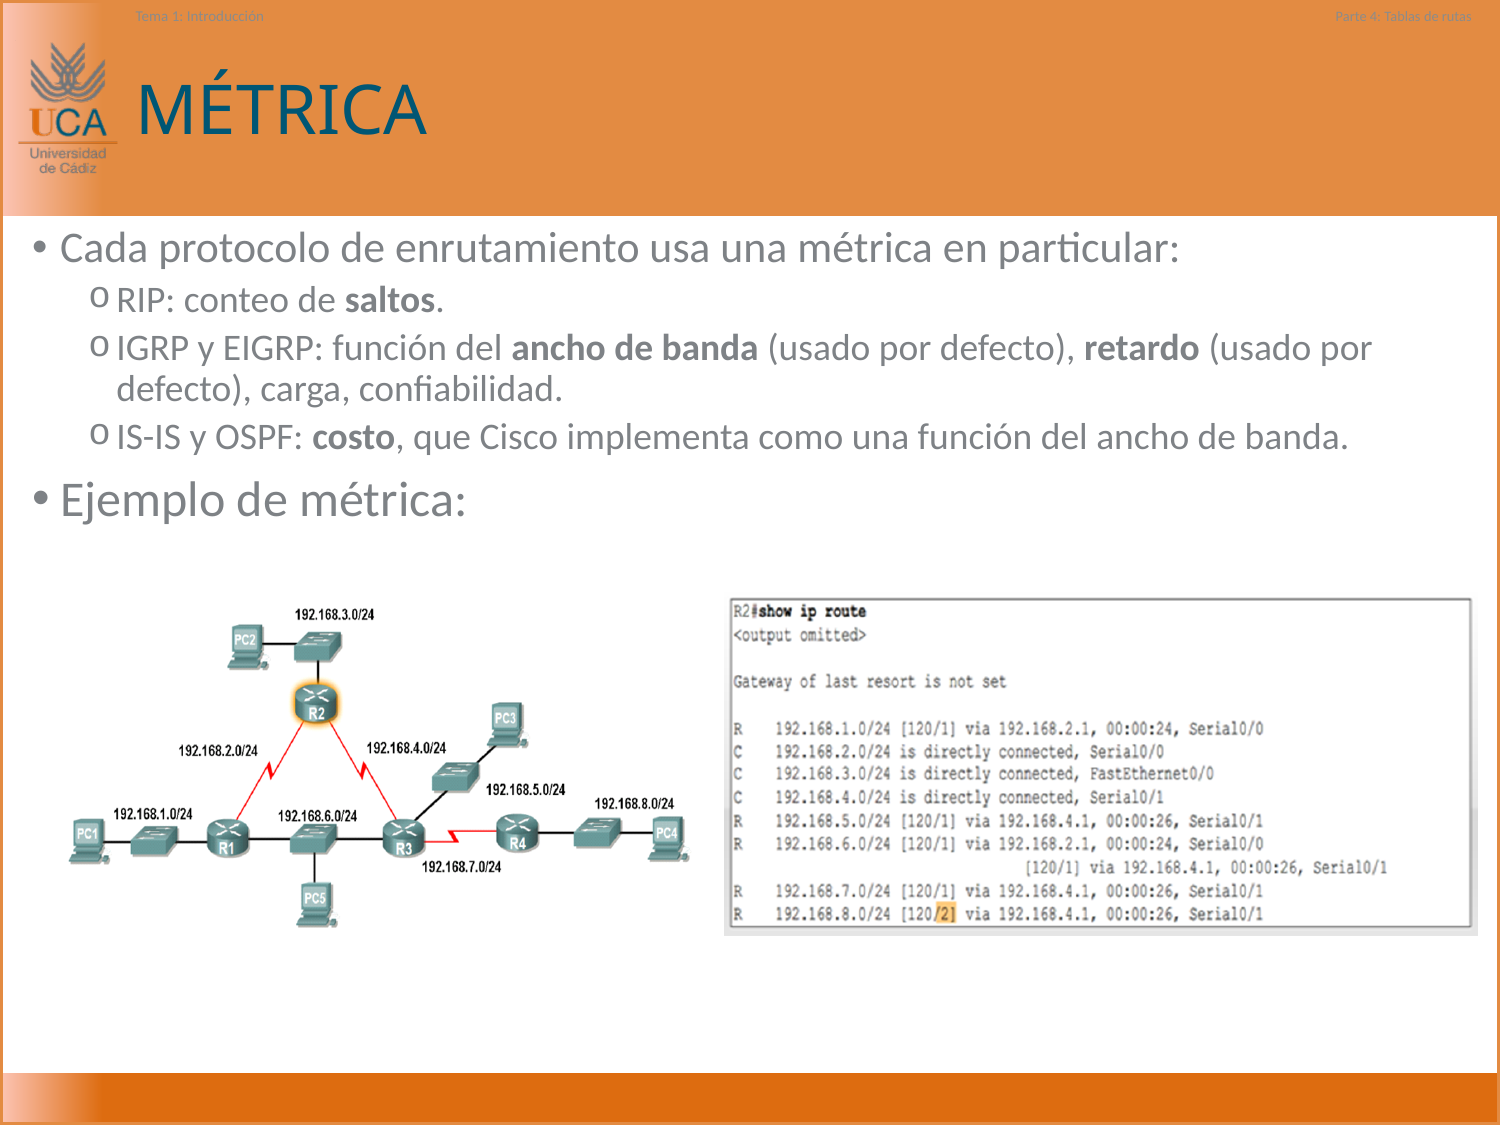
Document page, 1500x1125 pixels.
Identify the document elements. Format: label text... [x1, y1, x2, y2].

list Parte 4: Tablas de rutas [841, 1, 1488, 33]
picture [48, 602, 694, 935]
list Cada protocolo de enrutamiento usa una métrica en particular: RIP: conteo de saltos. IGRP y EIGRP: función del ancho de banda (usado por defecto), retardo (usado por defecto), carga, confiabilidad. IS-IS y OSPF: costo, que Cisco implementa como una función del ancho de banda. Ejemplo de métrica: [17, 217, 1489, 1066]
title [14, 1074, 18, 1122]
title MÉTRICA [120, 48, 1488, 176]
picture [15, 40, 121, 176]
list Tema 1: Introducción [120, 1, 831, 33]
picture [724, 592, 1478, 936]
